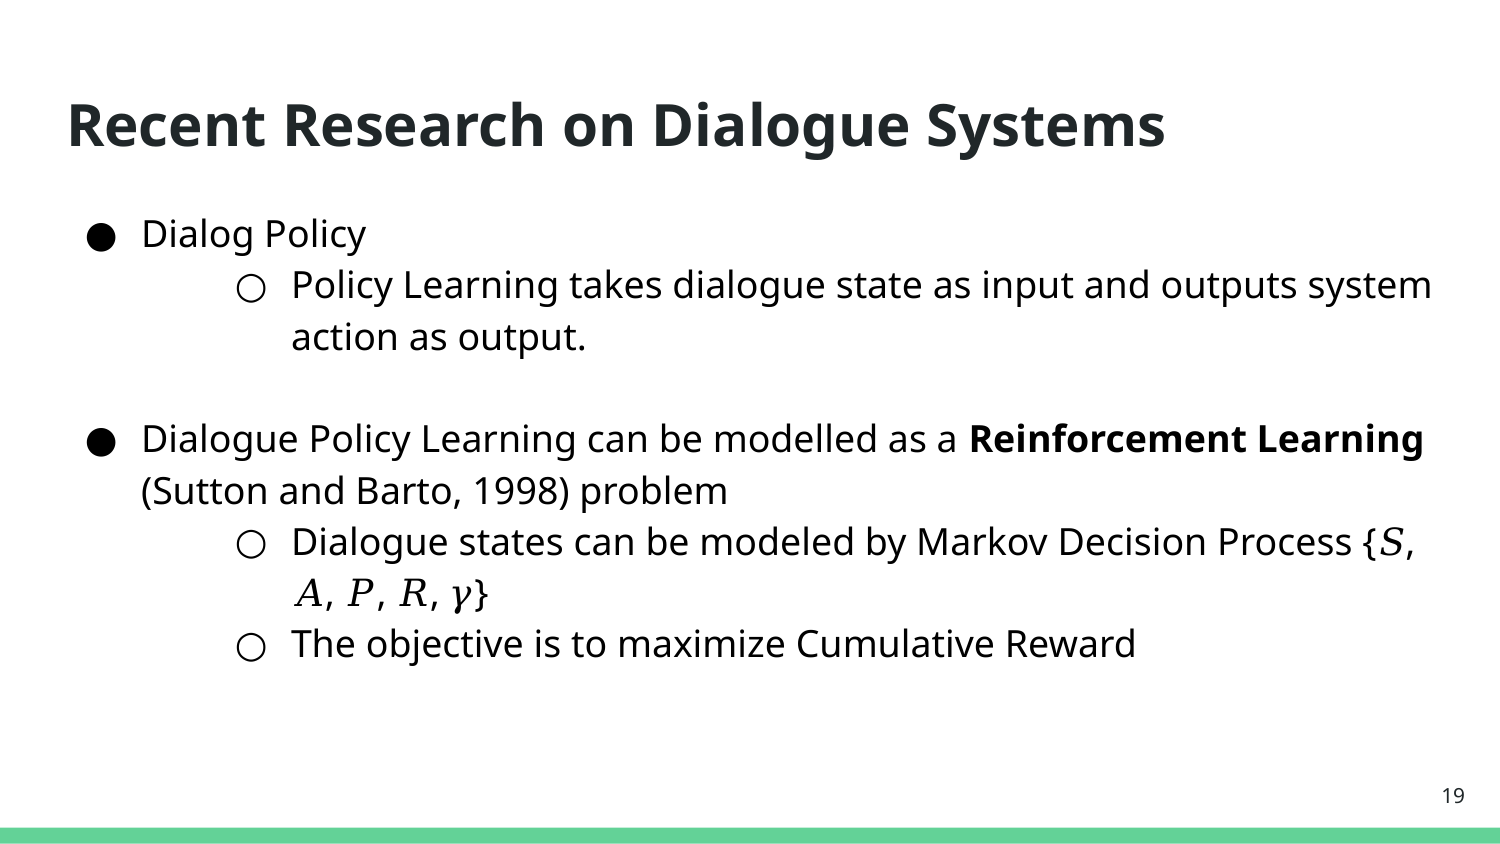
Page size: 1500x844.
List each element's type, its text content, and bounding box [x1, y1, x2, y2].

slide_number ‹#› [1389, 764, 1480, 830]
title Recent Research on Dialogue Systems [51, 72, 1449, 167]
list Dialog Policy Policy Learning takes dialogue state as input and outputs system action as output. Dialogue Policy Learning can be modelled as a Reinforcement Learning (Sutton and Barto, 1998) problem Dialogue states can be modeled by Markov Decision Process {𝑆, 𝐴, 𝑃, 𝑅, 𝛾} The objective is to maximize Cumulative Reward [51, 189, 1480, 750]
